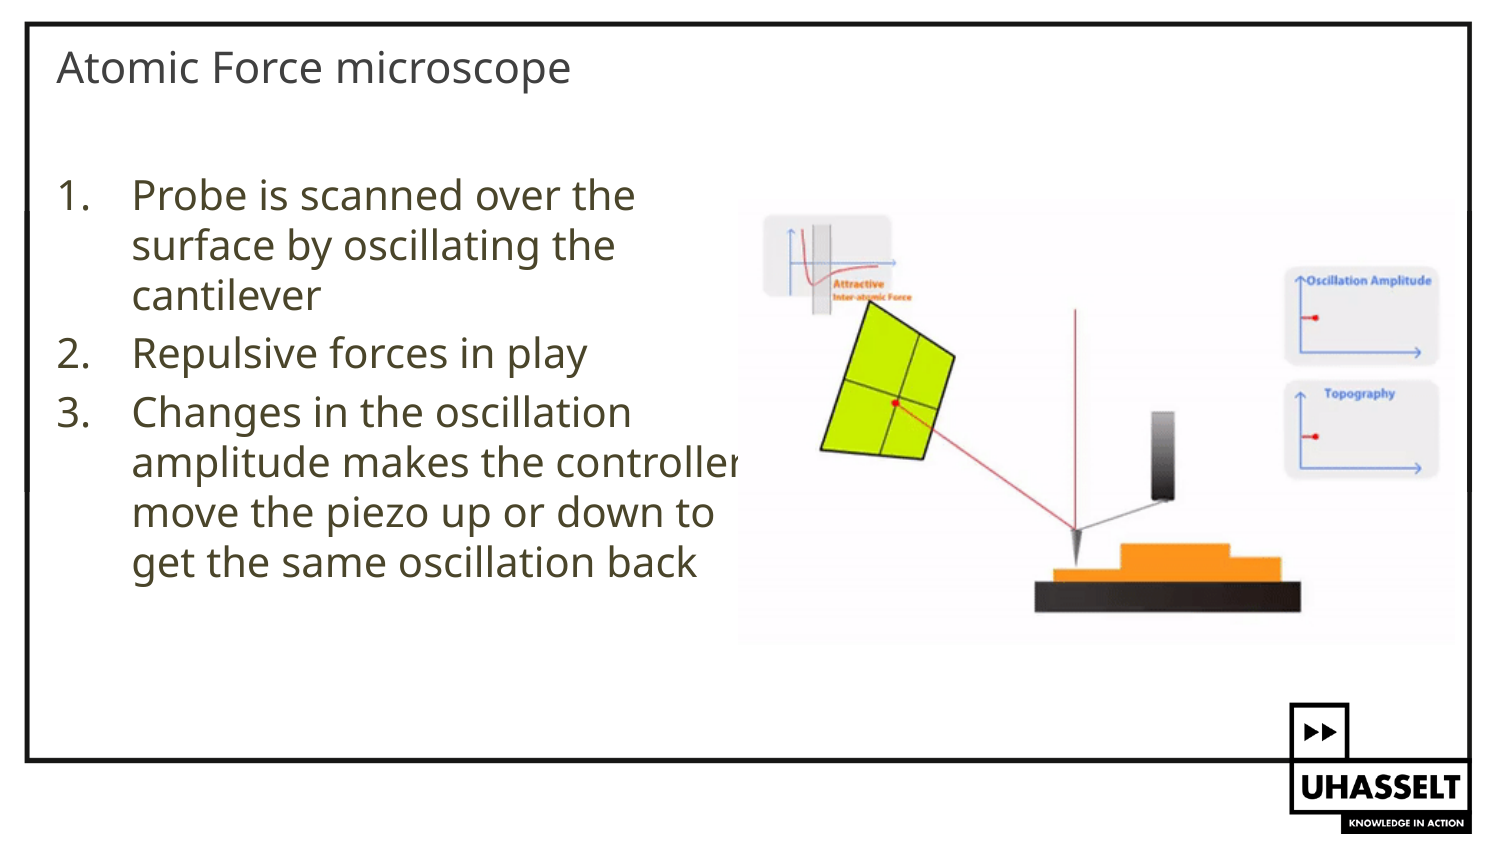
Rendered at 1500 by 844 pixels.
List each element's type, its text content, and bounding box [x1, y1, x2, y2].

title Atomic Force microscope [41, 32, 1459, 100]
list Probe is scanned over the surface by oscillating the cantilever Repulsive forces in play Changes in the oscillation amplitude makes the controller move the piezo up or down to get the same oscillation back [41, 102, 799, 750]
picture [20, 20, 1476, 834]
